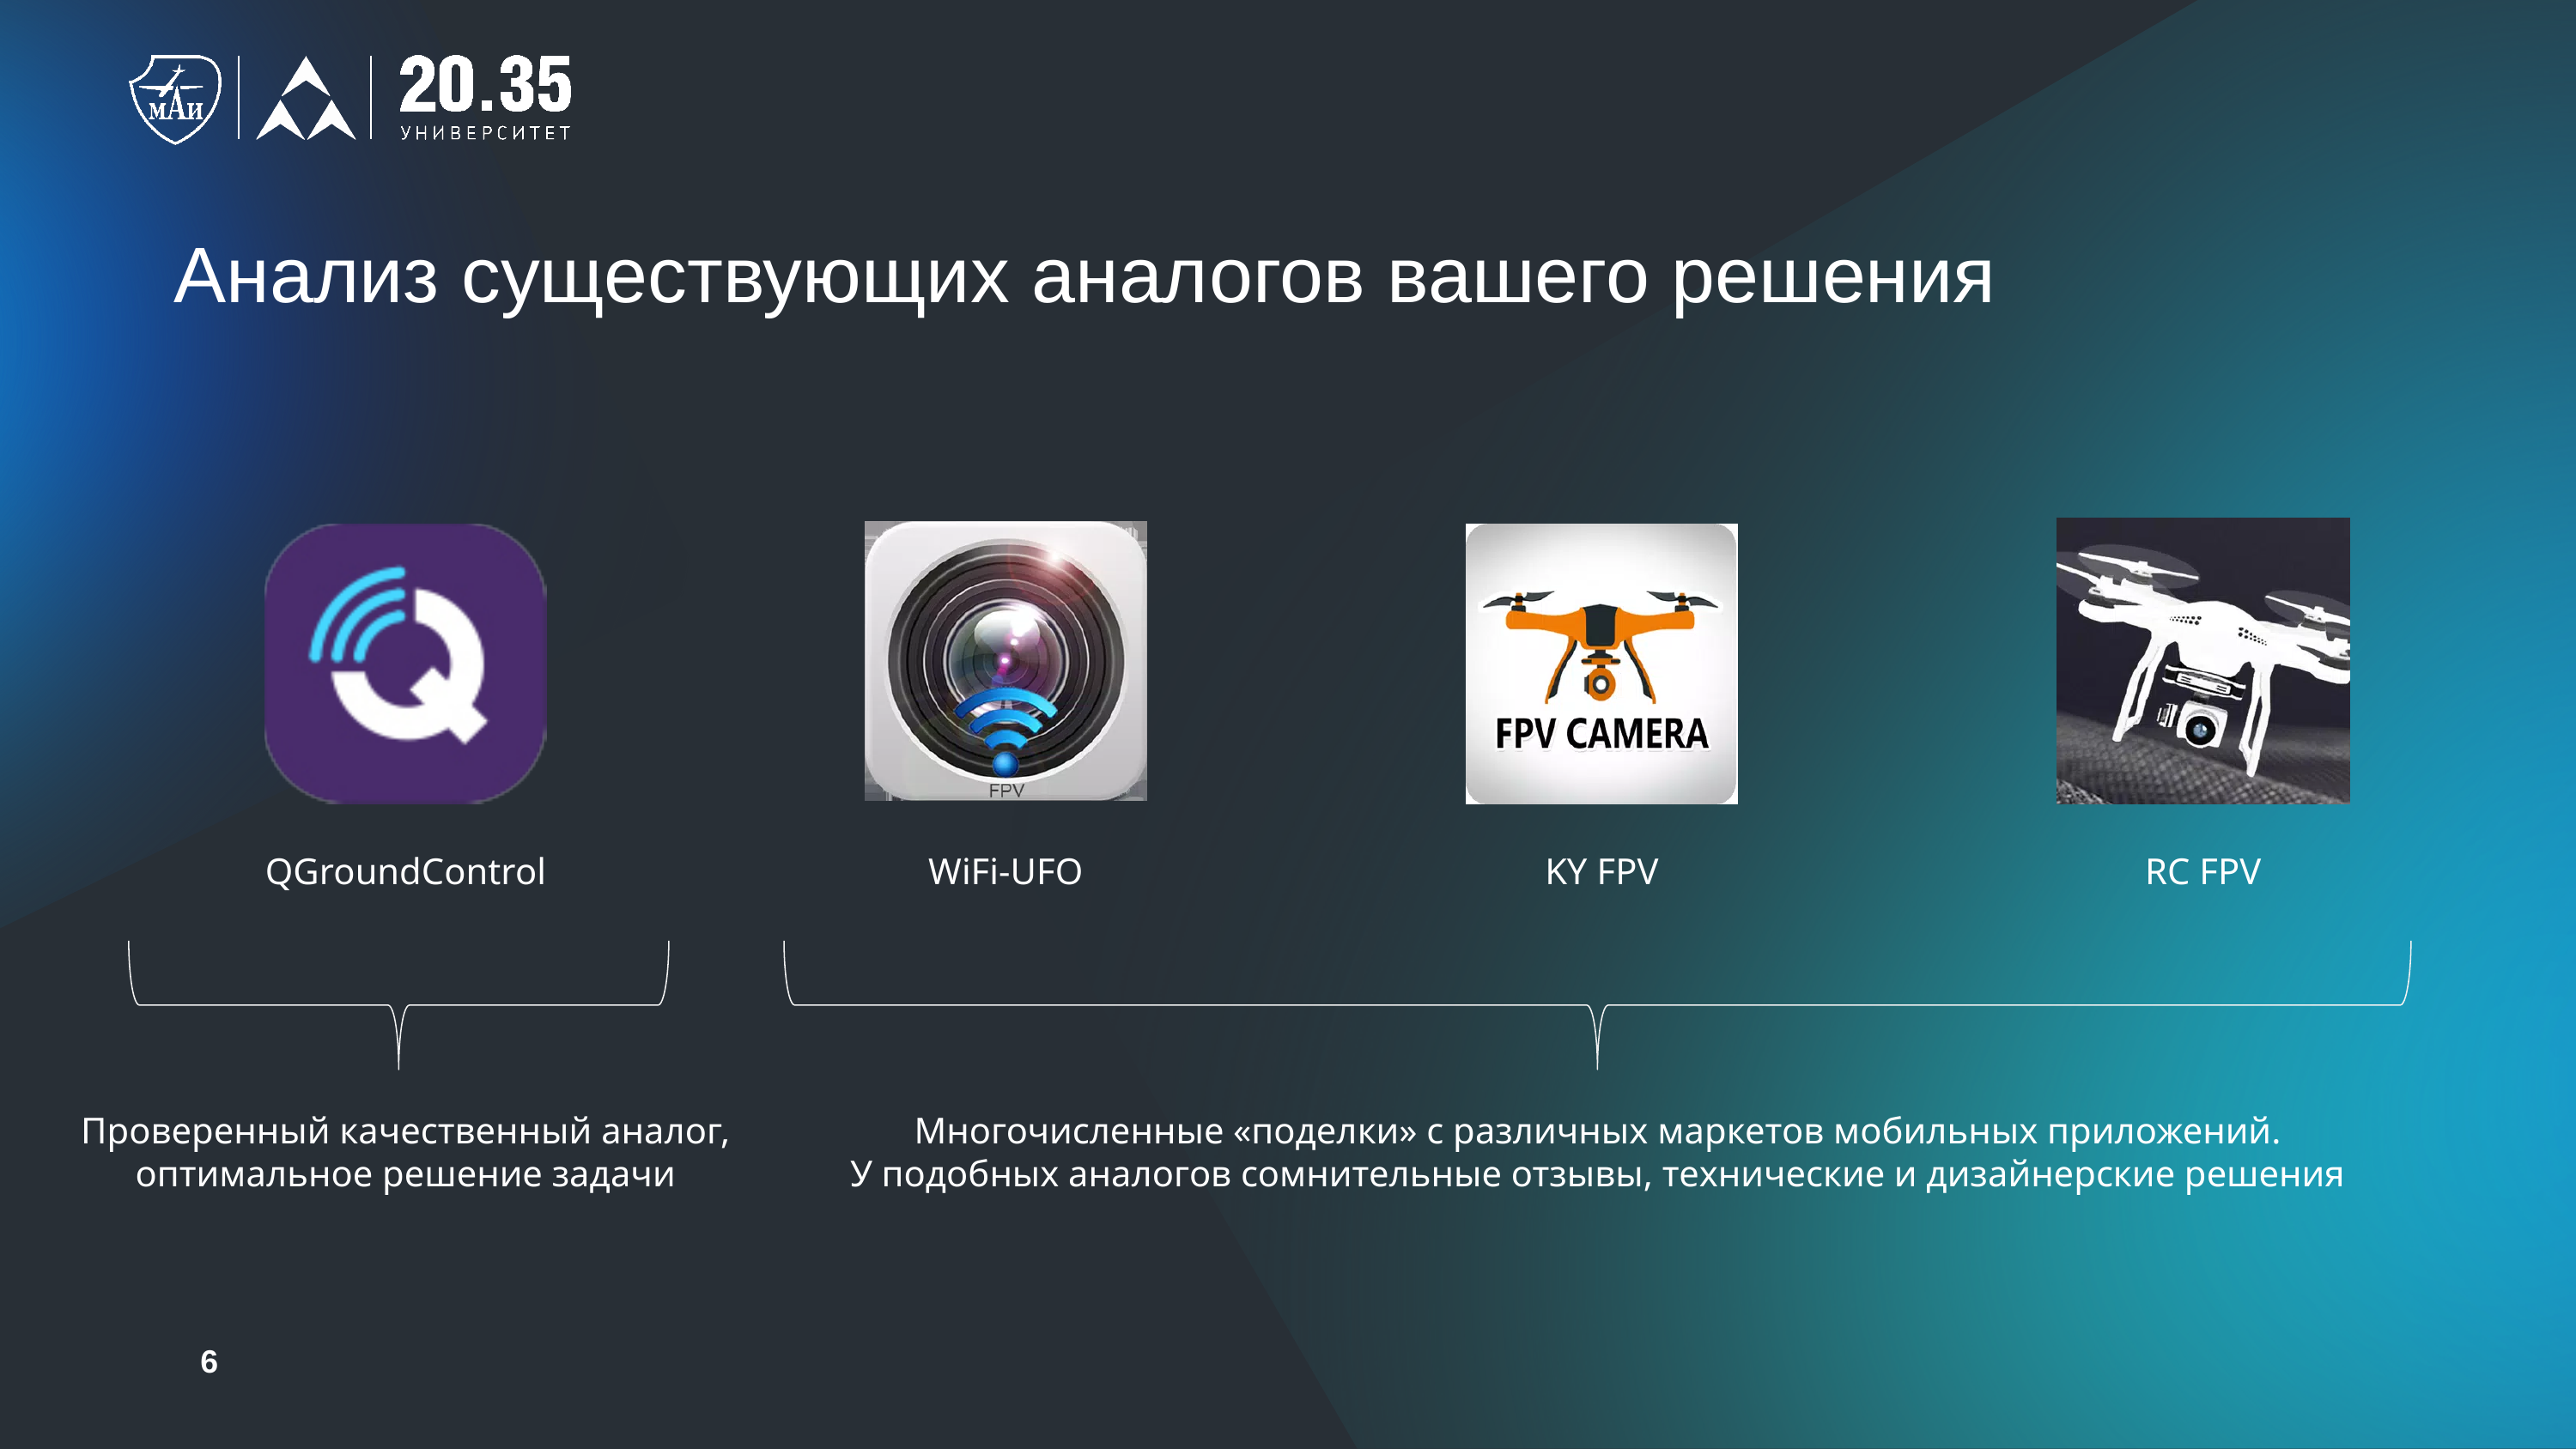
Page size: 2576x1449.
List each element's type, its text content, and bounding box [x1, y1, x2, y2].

text_box [128, 940, 670, 1070]
text_box KY FPV [1532, 842, 1672, 899]
slide_number 6 [129, 1333, 290, 1387]
picture [0, 0, 705, 929]
text_box Проверенный качественный аналог, оптимальное решение задачи [68, 1101, 744, 1201]
text_box WiFi-UFO [915, 842, 1097, 899]
text_box Многочисленные «поделки» с различных маркетов мобильных приложений. У подобных аналогов сомнительные отзывы, технические и дизайнерские решения [837, 1101, 2358, 1201]
text_box QGroundControl [252, 842, 559, 899]
picture [865, 0, 2576, 1449]
list Анализ существующих аналогов вашего решения [129, 217, 2561, 476]
text_box RC FPV [2132, 842, 2275, 899]
text_box [783, 940, 2412, 1070]
